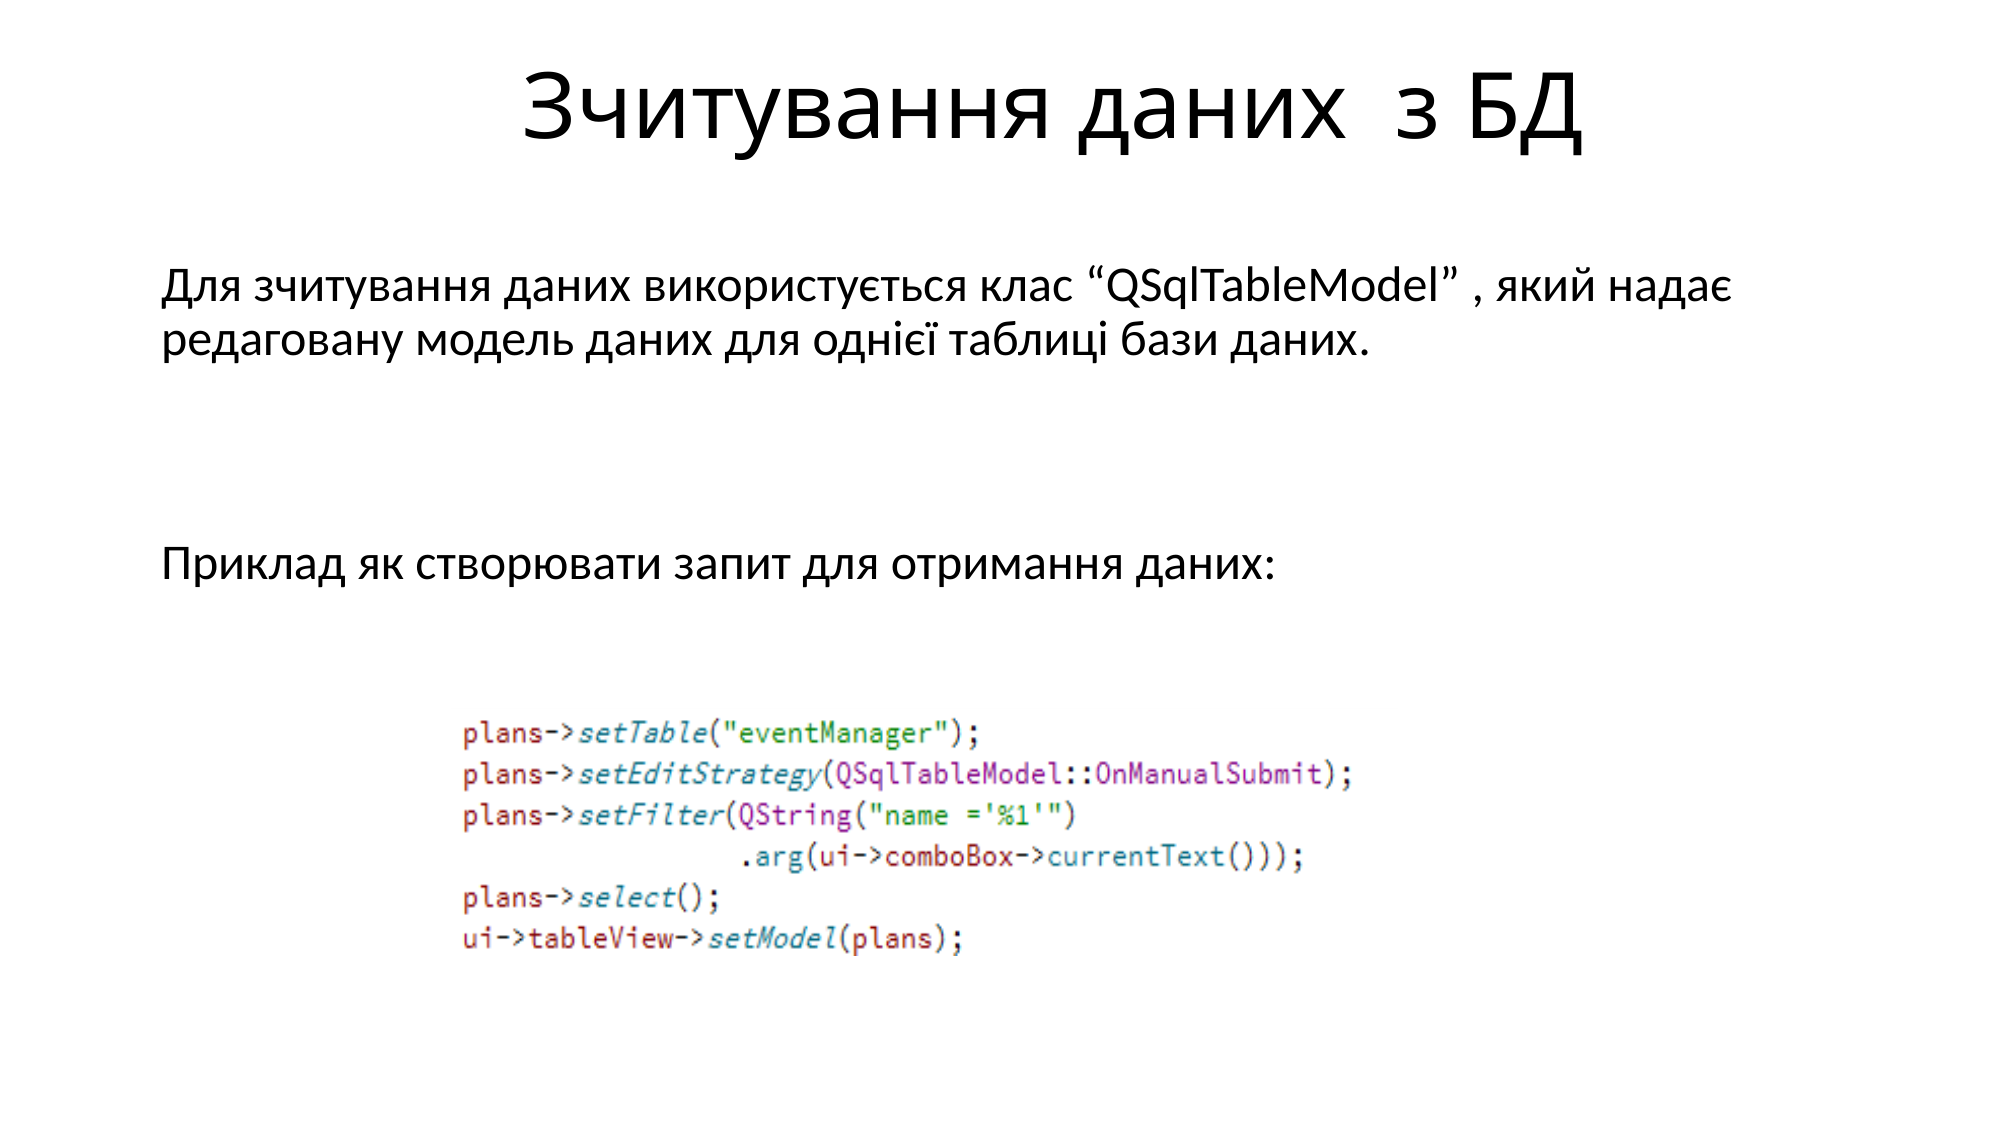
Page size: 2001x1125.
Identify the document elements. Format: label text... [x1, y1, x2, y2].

picture [451, 707, 1398, 956]
title Зчитування даних з БД [507, 0, 2000, 218]
text_box Для зчитування даних використується клас “QSqlTableModel” , який надає редаговану модель даних для однієї таблиці бази даних. Приклад як створювати запит для отримання даних: [146, 250, 1873, 674]
